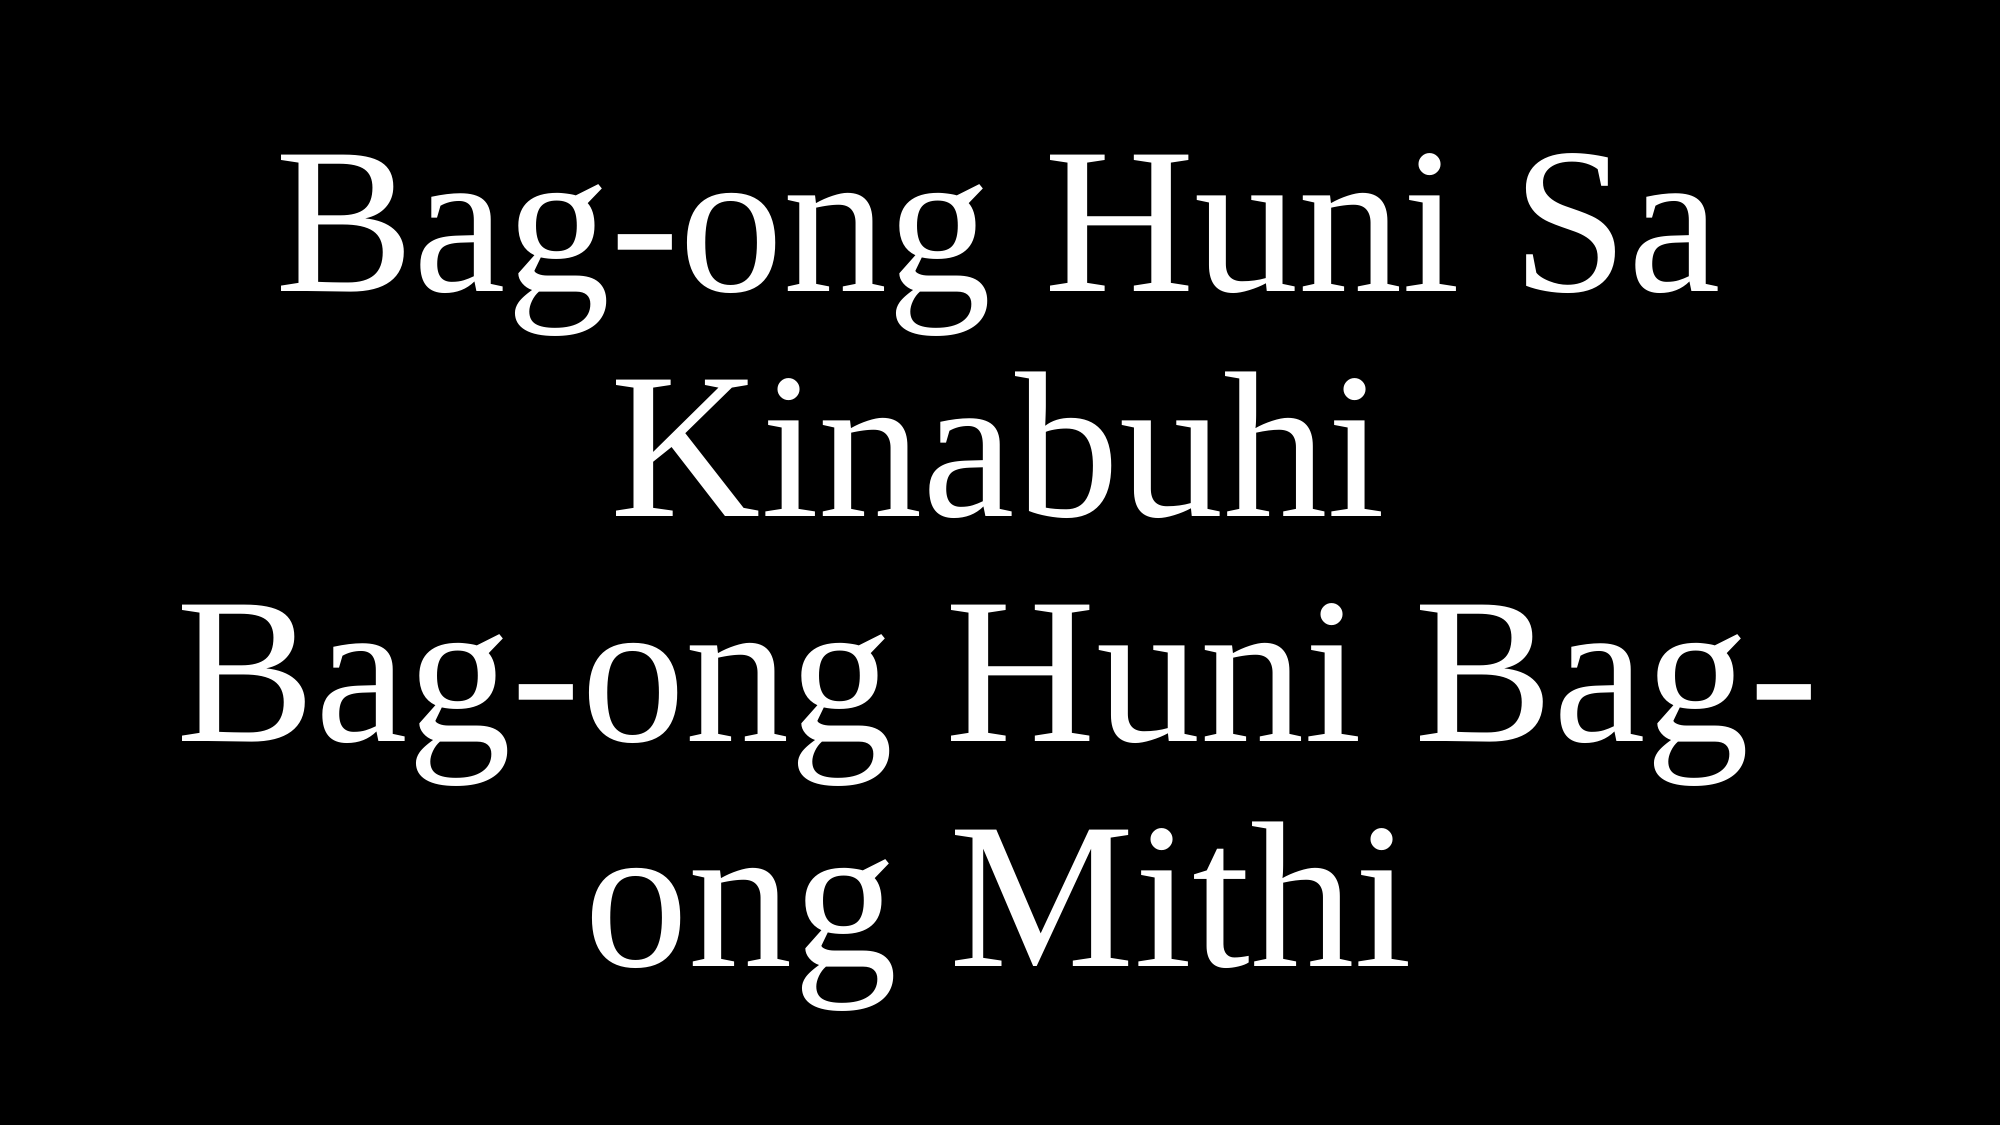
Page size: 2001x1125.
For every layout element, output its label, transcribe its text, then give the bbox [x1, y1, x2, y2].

title Bag-ong Huni Sa Kinabuhi Bag-ong Huni Bag-ong Mithi [25, 23, 1972, 1100]
